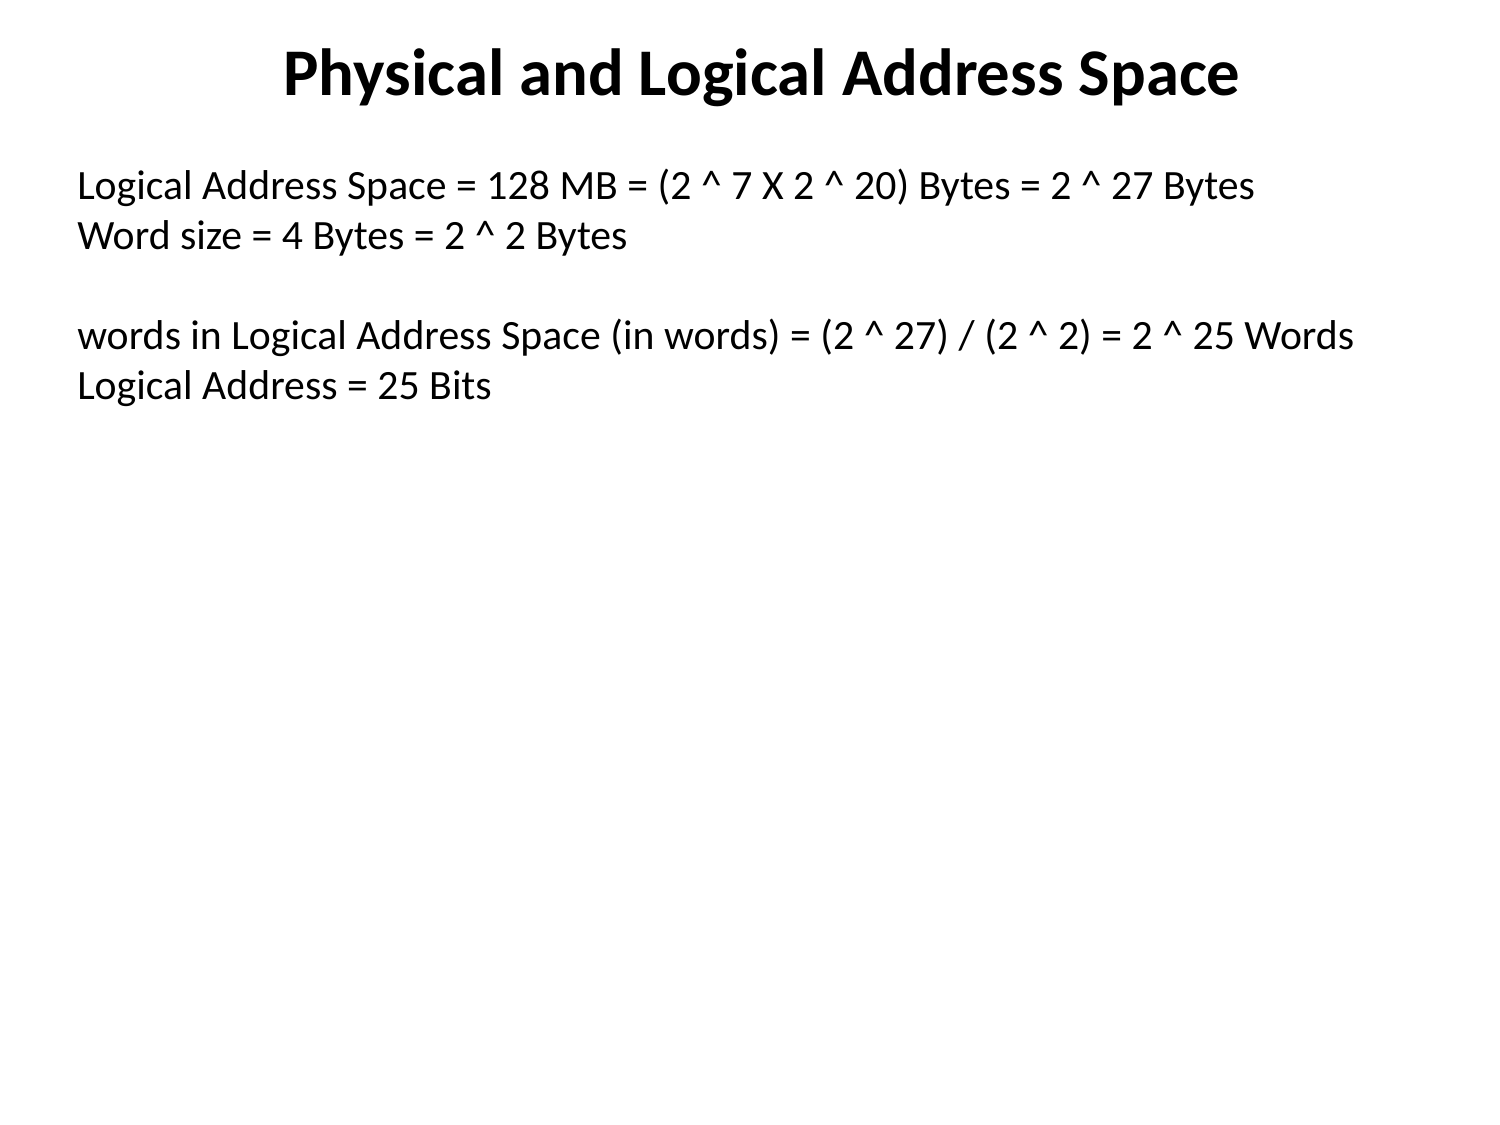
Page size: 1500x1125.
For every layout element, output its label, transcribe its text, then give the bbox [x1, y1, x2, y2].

text_box Logical Address Space = 128 MB = (2 ^ 7 X 2 ^ 20) Bytes = 2 ^ 27 Bytes Word size = 4 Bytes = 2 ^ 2 Bytes words in Logical Address Space (in words) = (2 ^ 27) / (2 ^ 2) = 2 ^ 25 Words Logical Address = 25 Bits [62, 149, 1450, 515]
title Physical and Logical Address Space [87, 12, 1438, 125]
